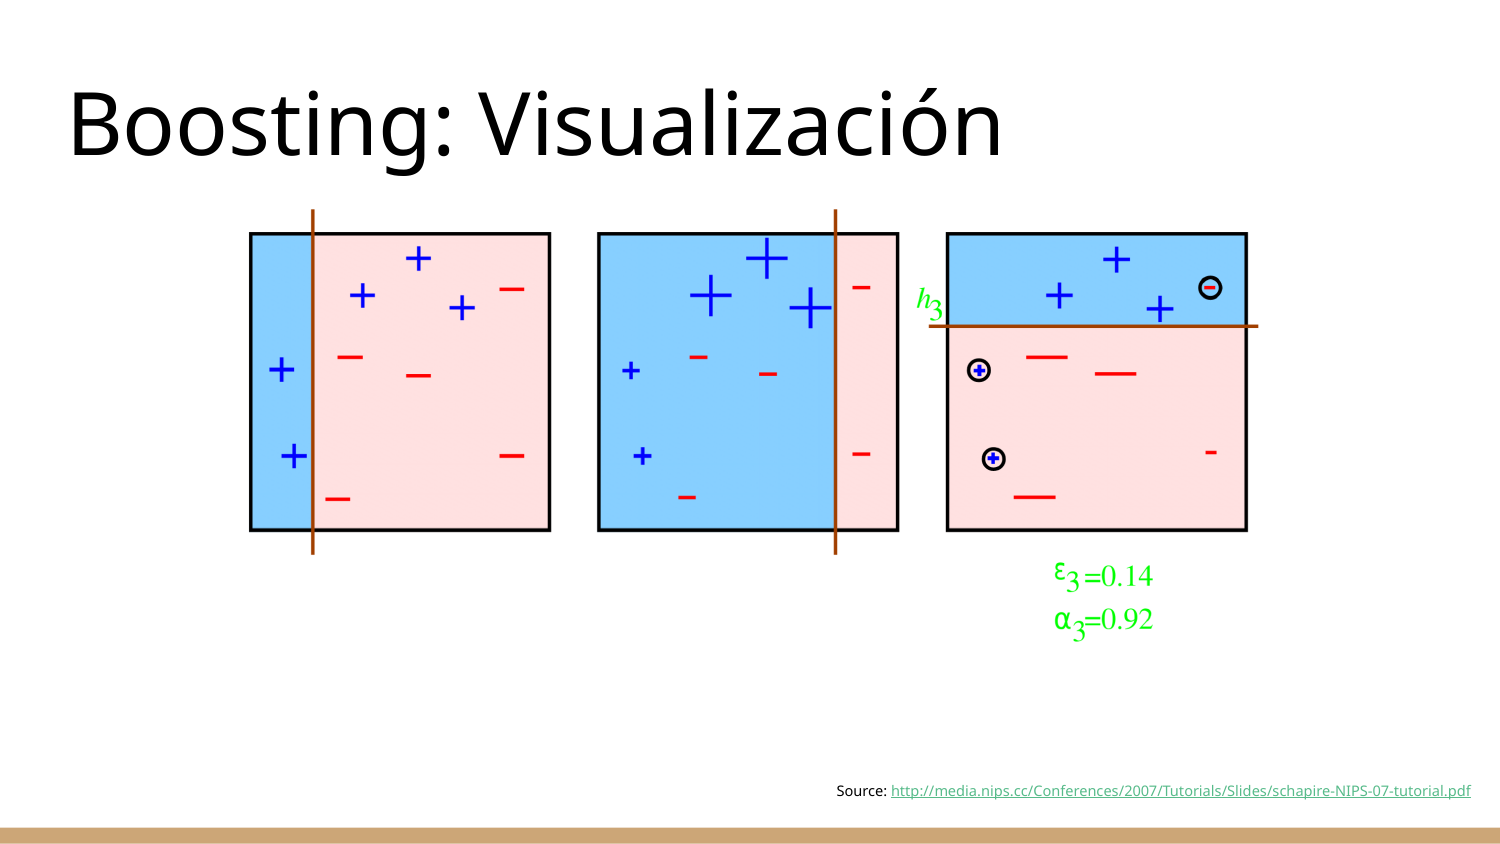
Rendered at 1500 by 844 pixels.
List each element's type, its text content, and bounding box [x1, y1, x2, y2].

text_box Source: http://media.nips.cc/Conferences/2007/Tutorials/Slides/schapire-NIPS-07-tutorial.pdf [821, 771, 1492, 812]
title Boosting: Visualización [51, 51, 1449, 189]
picture [240, 191, 1260, 653]
